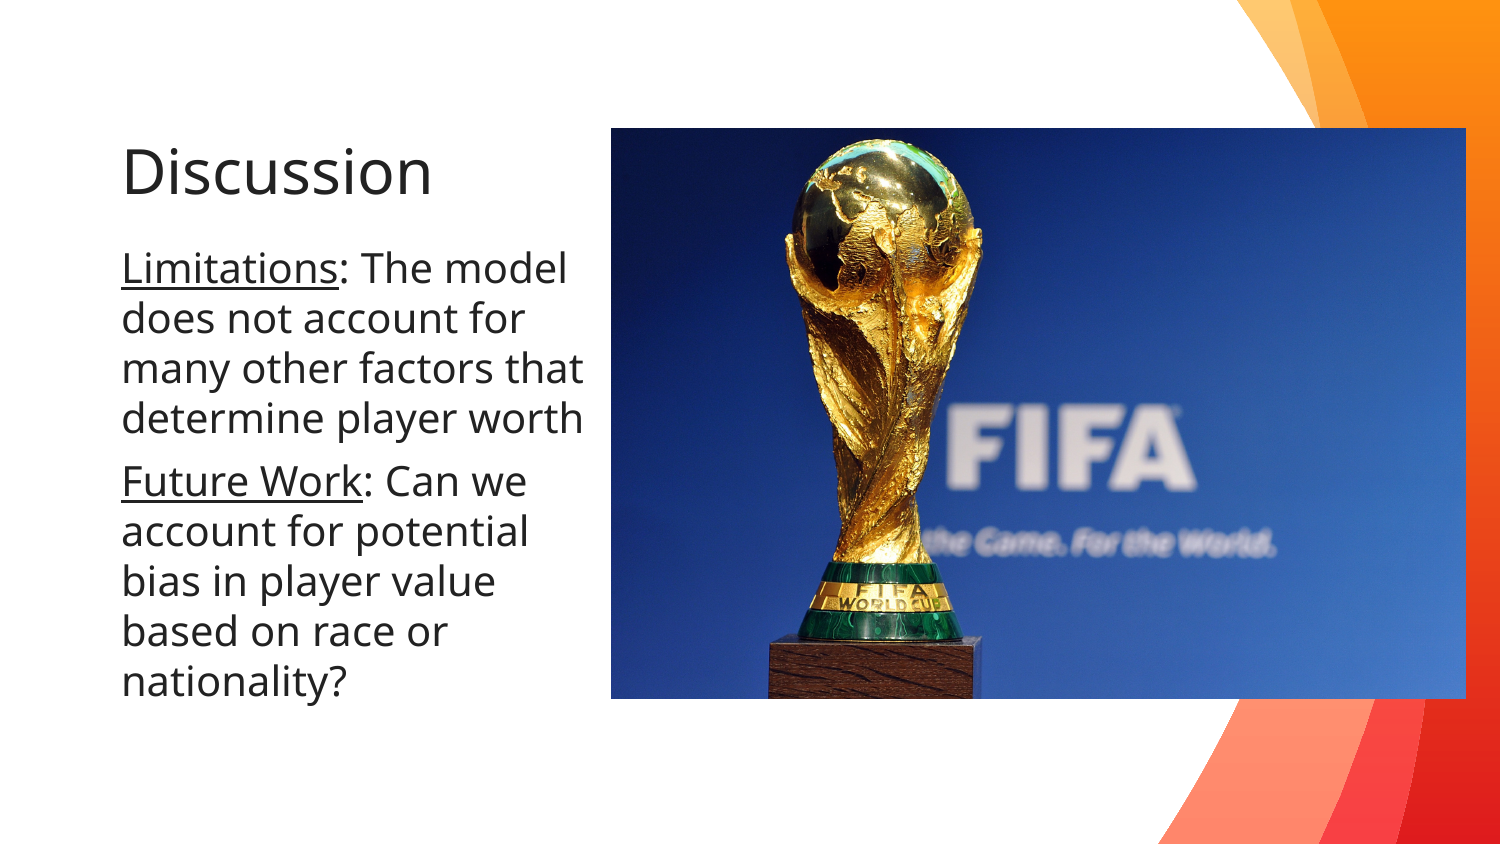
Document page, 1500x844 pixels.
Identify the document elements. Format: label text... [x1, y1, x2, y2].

picture [610, 127, 1466, 699]
list Limitations: The model does not account for many other factors that determine player worth Future Work: Can we account for potential bias in player value based on race or nationality? [121, 242, 596, 724]
title Discussion [121, 84, 1111, 207]
